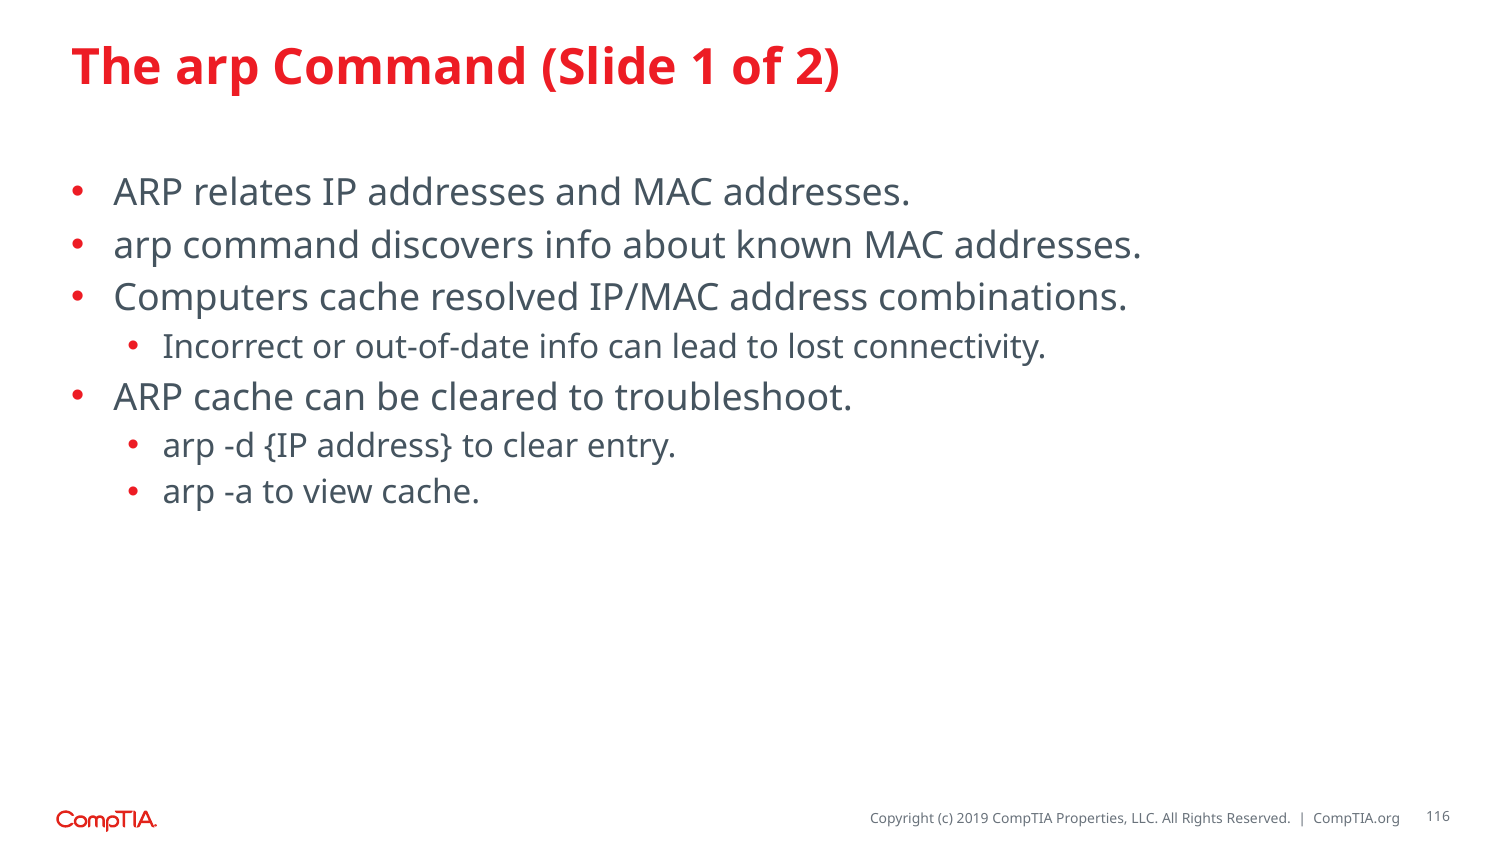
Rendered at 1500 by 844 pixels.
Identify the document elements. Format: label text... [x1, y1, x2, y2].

title The arp Command (Slide 1 of 2) [56, 12, 1444, 117]
slide_number 116 [1407, 800, 1450, 835]
list ARP relates IP addresses and MAC addresses. arp command discovers info about known MAC addresses. Computers cache resolved IP/MAC address combinations. Incorrect or out-of-date info can lead to lost connectivity. ARP cache can be cleared to troubleshoot. arp -d {IP address} to clear entry. arp -a to view cache. [56, 160, 1444, 746]
